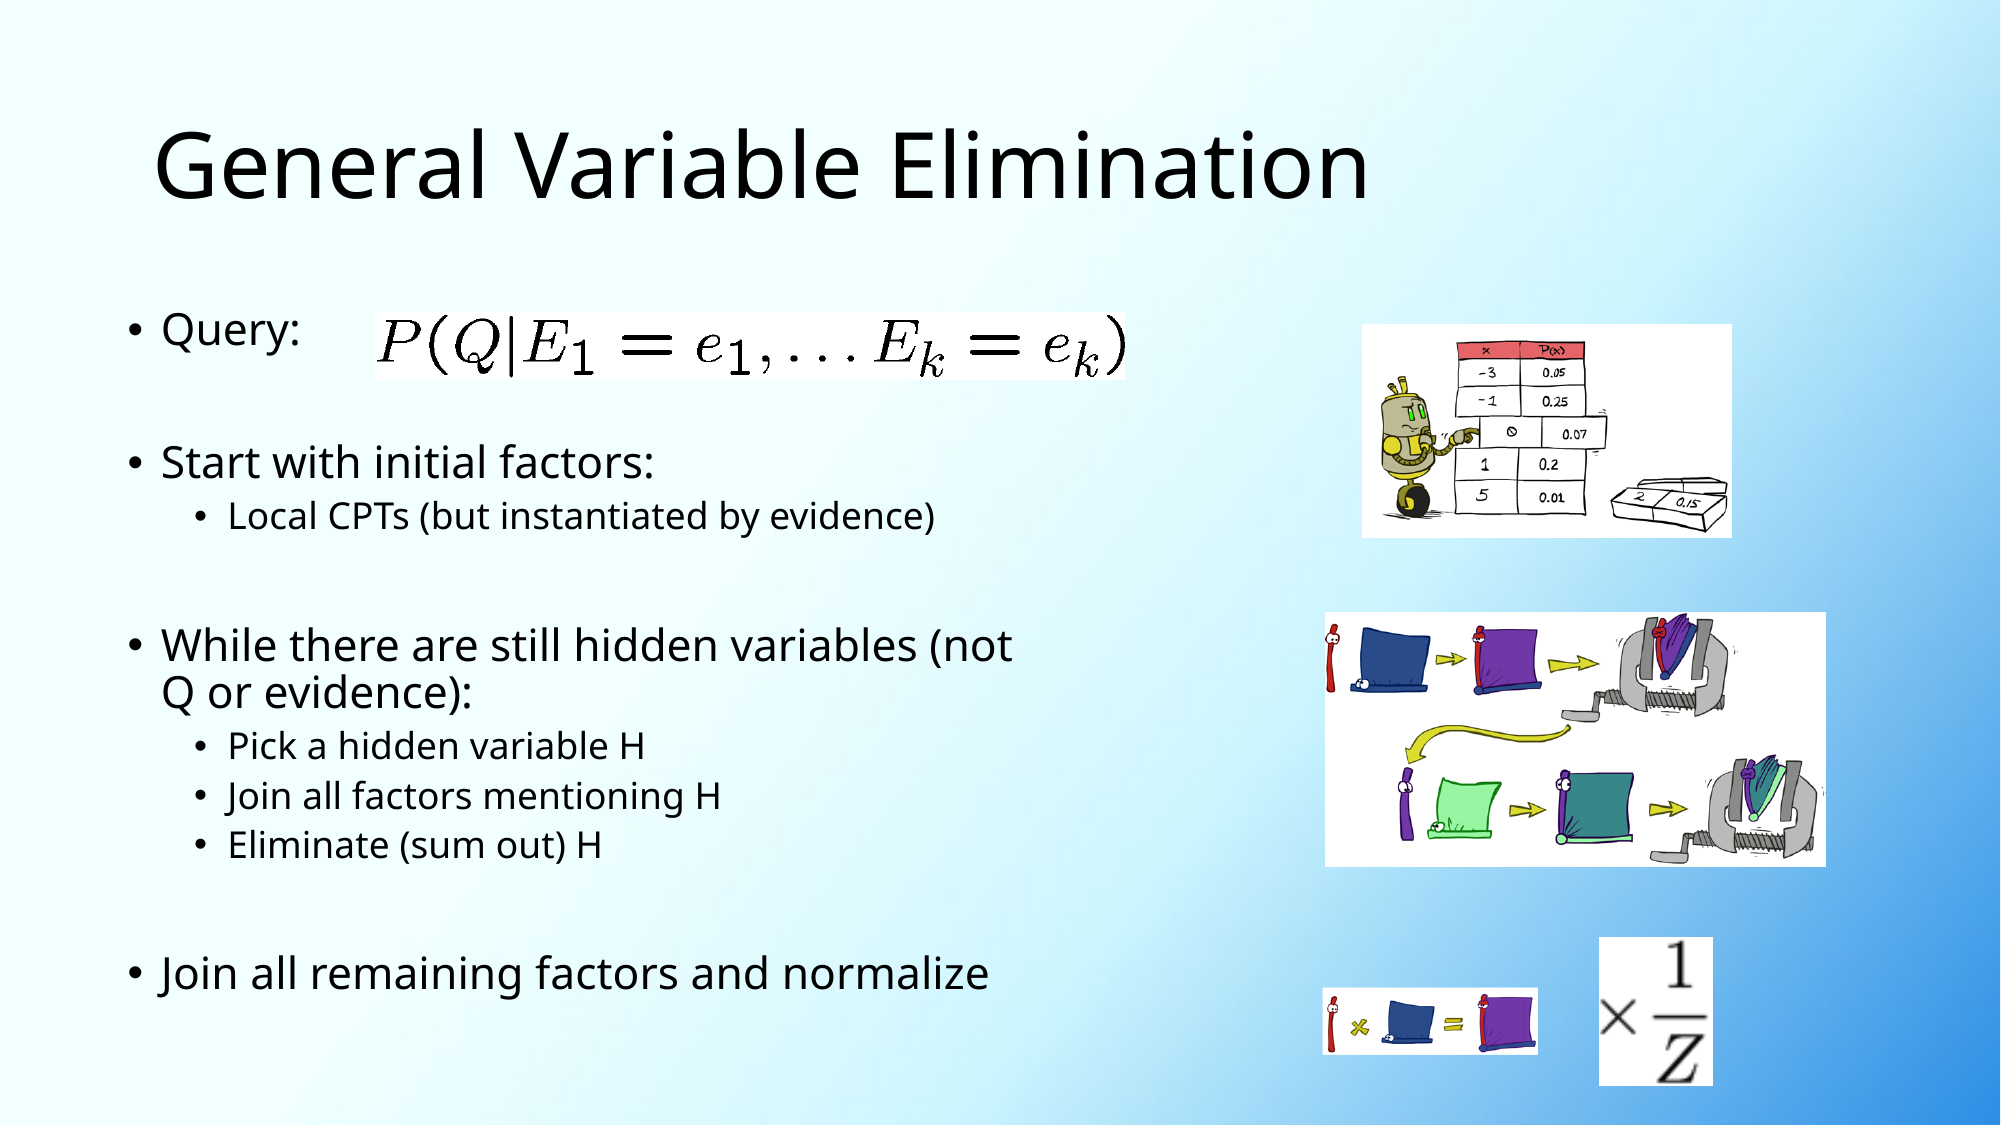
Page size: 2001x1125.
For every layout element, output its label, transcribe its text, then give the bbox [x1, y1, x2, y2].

list Query: Start with initial factors: Local CPTs (but instantiated by evidence) While there are still hidden variables (not Q or evidence): Pick a hidden variable H Join all factors mentioning H Eliminate (sum out) H Join all remaining factors and normalize [112, 299, 1038, 1018]
title General Variable Elimination [137, 59, 1863, 278]
picture [0, 0, 2001, 1125]
